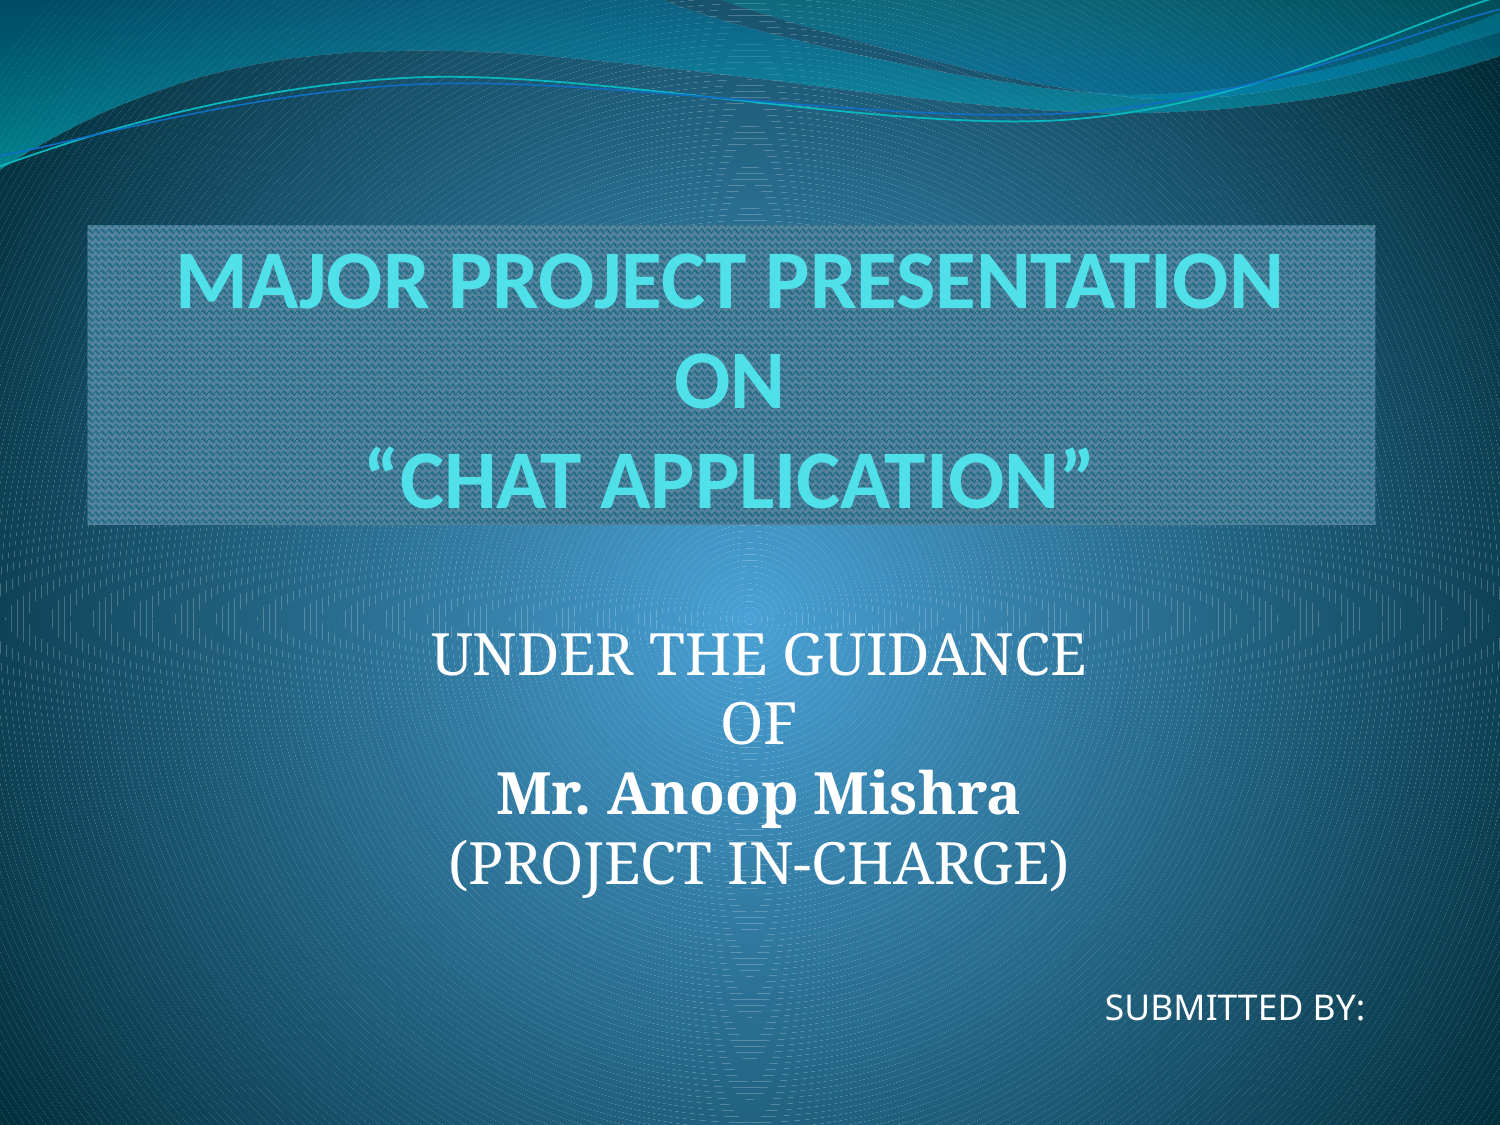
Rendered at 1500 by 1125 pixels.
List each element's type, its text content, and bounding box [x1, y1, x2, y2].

title MAJOR PROJECT PRESENTATION ON “CHAT APPLICATION” [87, 224, 1376, 525]
subtitle UNDER THE GUIDANCE OF Mr. Anoop Mishra (PROJECT IN-CHARGE) SUBMITTED BY: [152, 609, 1376, 1079]
